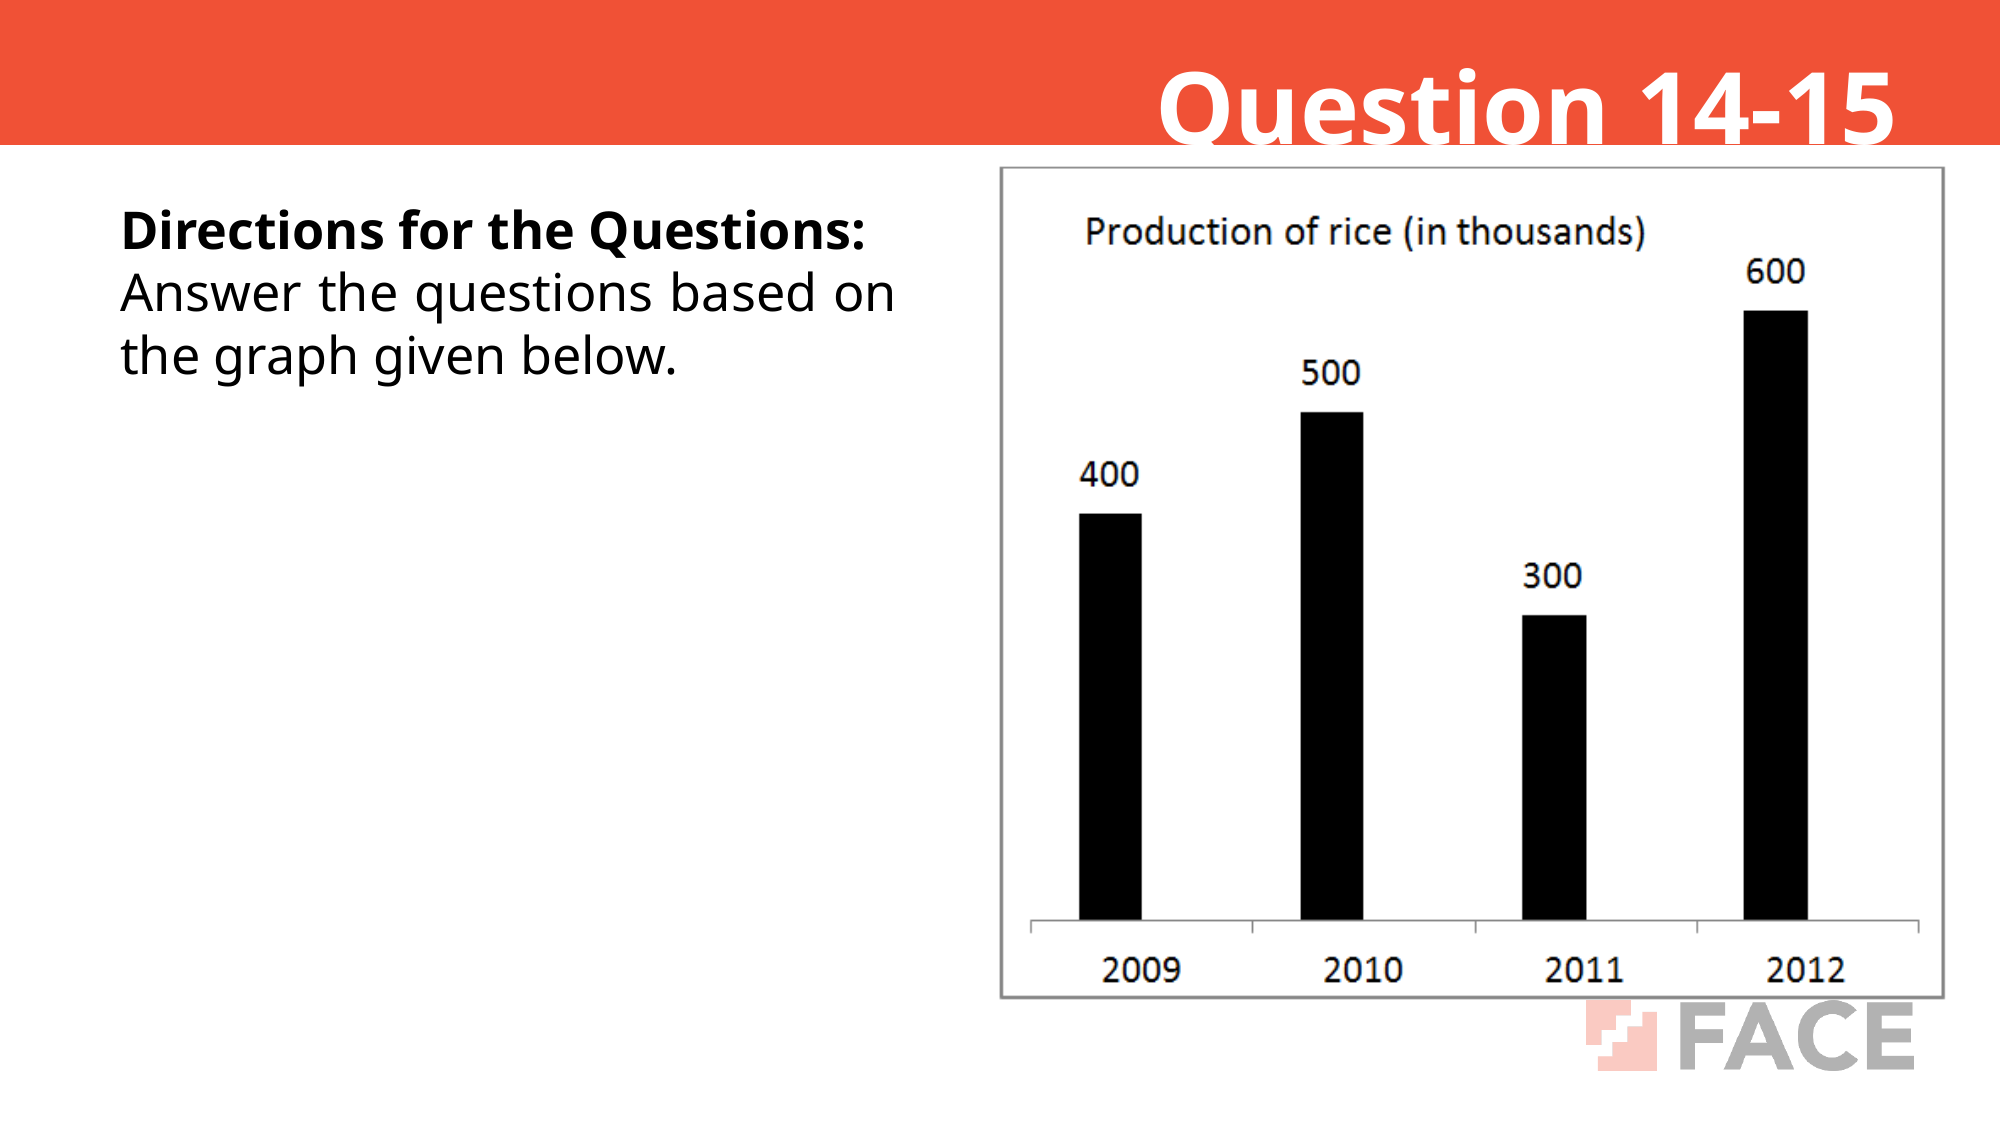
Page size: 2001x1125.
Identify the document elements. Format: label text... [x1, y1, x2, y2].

text_box Directions for the Questions: Answer the questions based on the graph given below. [105, 189, 913, 392]
text_box Question 14-15 [638, 37, 1914, 173]
picture [995, 157, 1952, 1072]
text_box [0, 0, 2000, 147]
